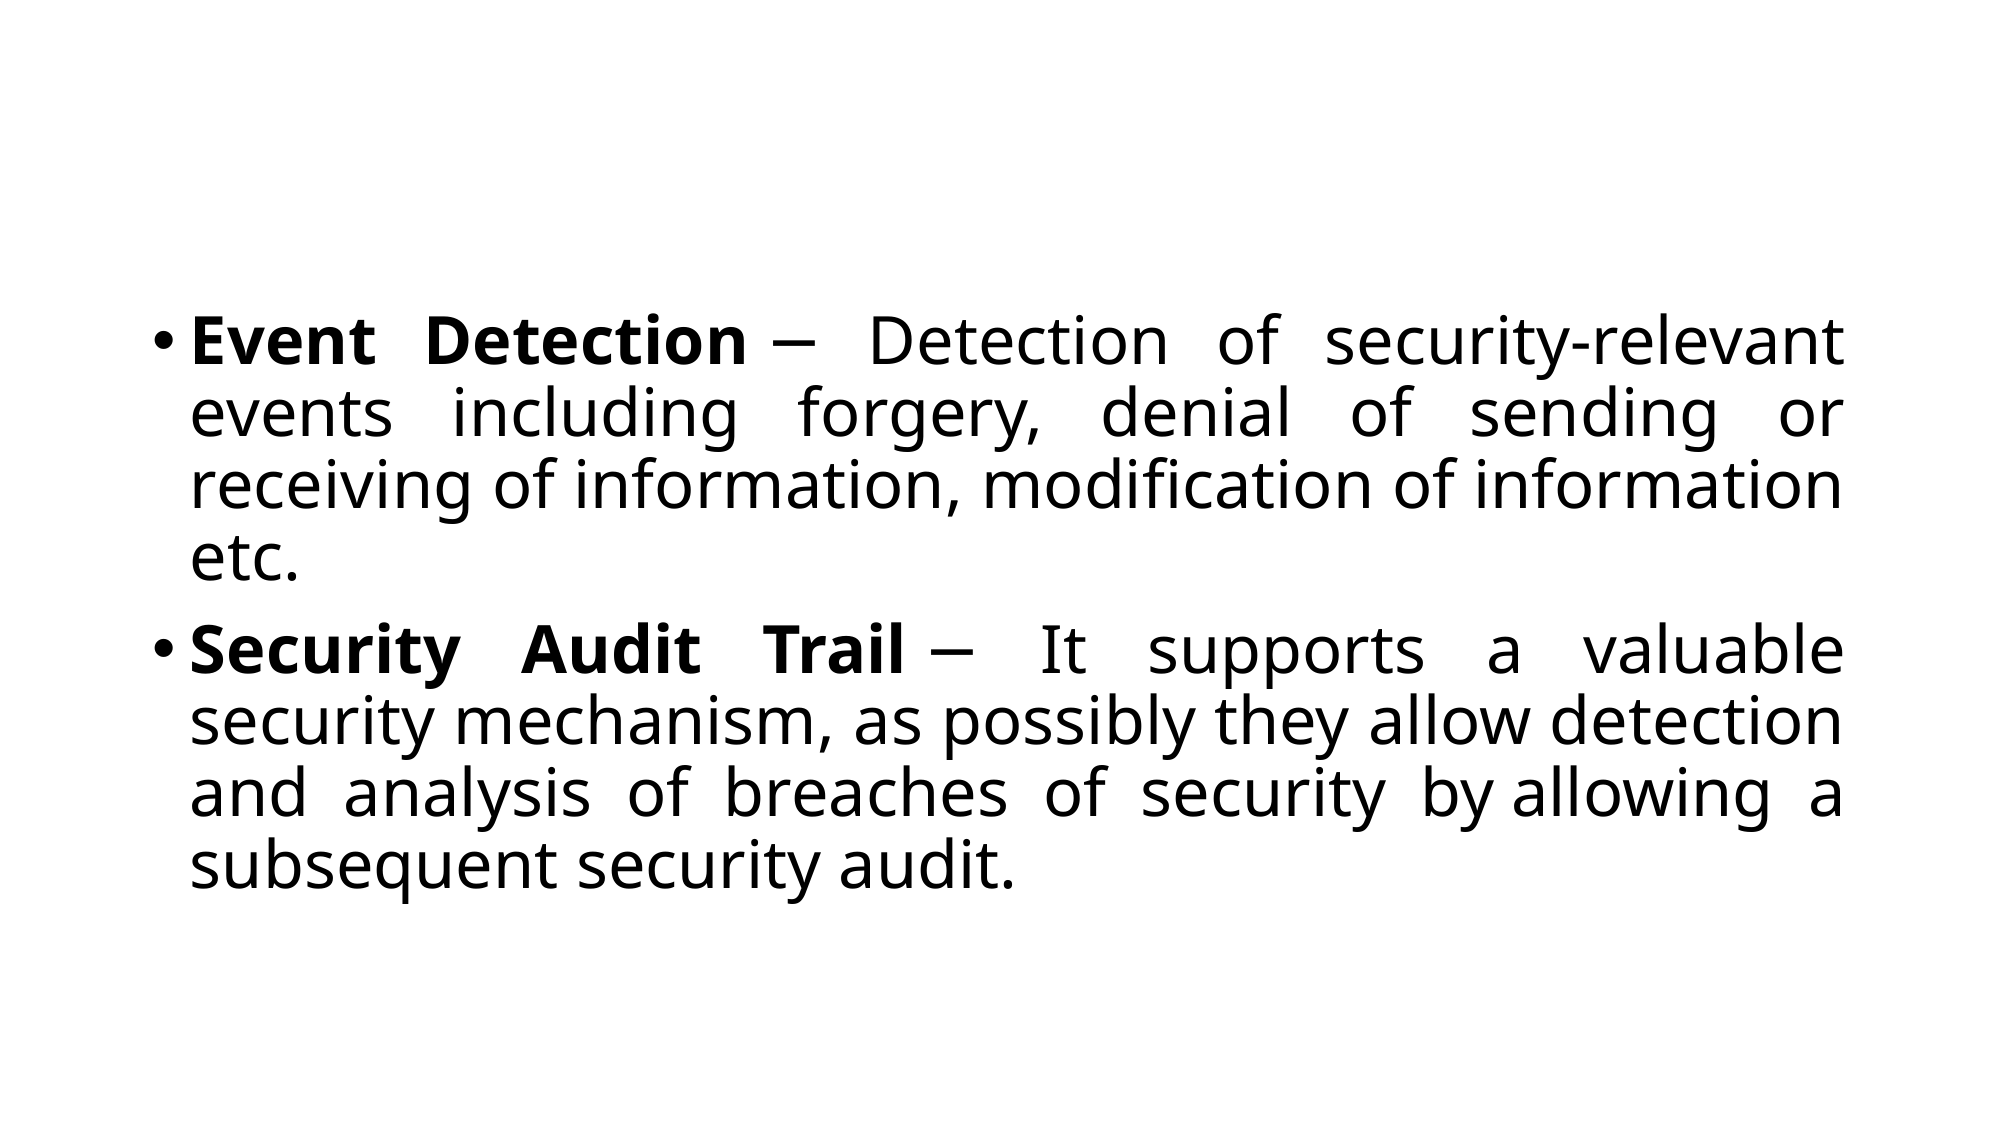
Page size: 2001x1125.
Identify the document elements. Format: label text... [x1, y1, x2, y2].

list Event Detection − Detection of security-relevant events including forgery, denial of sending or receiving of information, modification of information etc. Security Audit Trail − It supports a valuable security mechanism, as possibly they allow detection and analysis of breaches of security by allowing a subsequent security audit. [137, 299, 1863, 1014]
